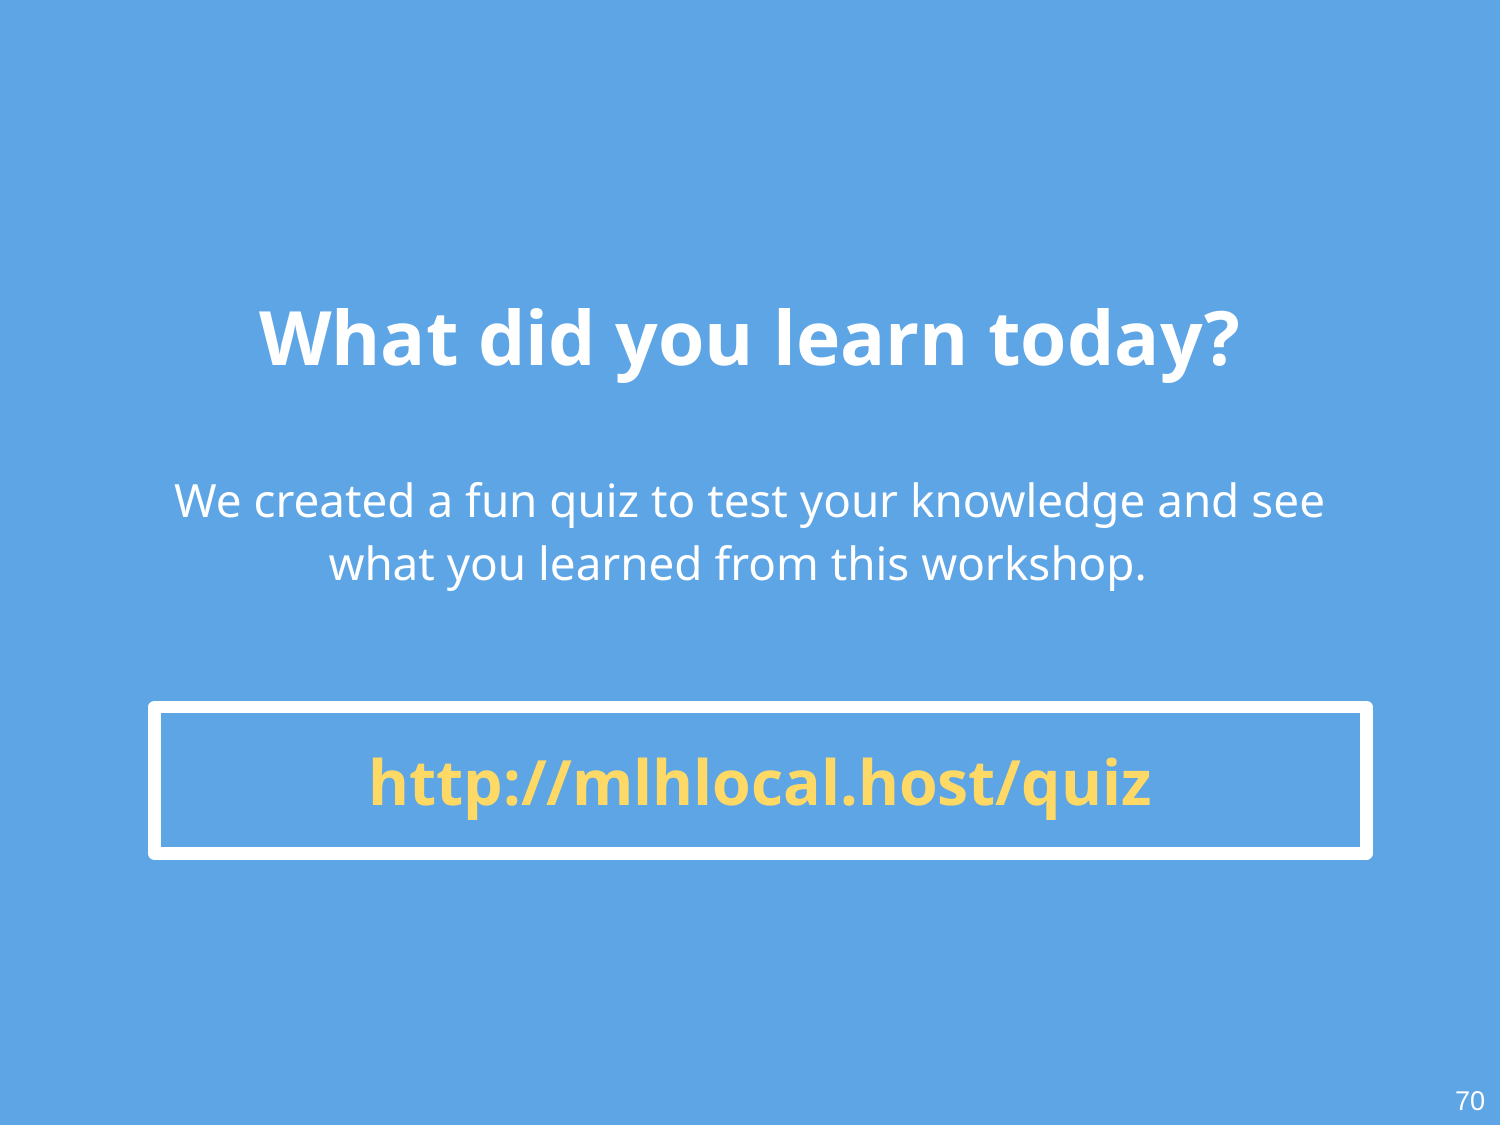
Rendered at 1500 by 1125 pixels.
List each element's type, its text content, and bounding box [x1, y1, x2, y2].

text_box What did you learn today? [0, 271, 1500, 399]
text_box http://mlhlocal.host/quiz [154, 706, 1367, 854]
text_box We created a fun quiz to test your knowledge and see what you learned from this workshop. [124, 448, 1376, 623]
